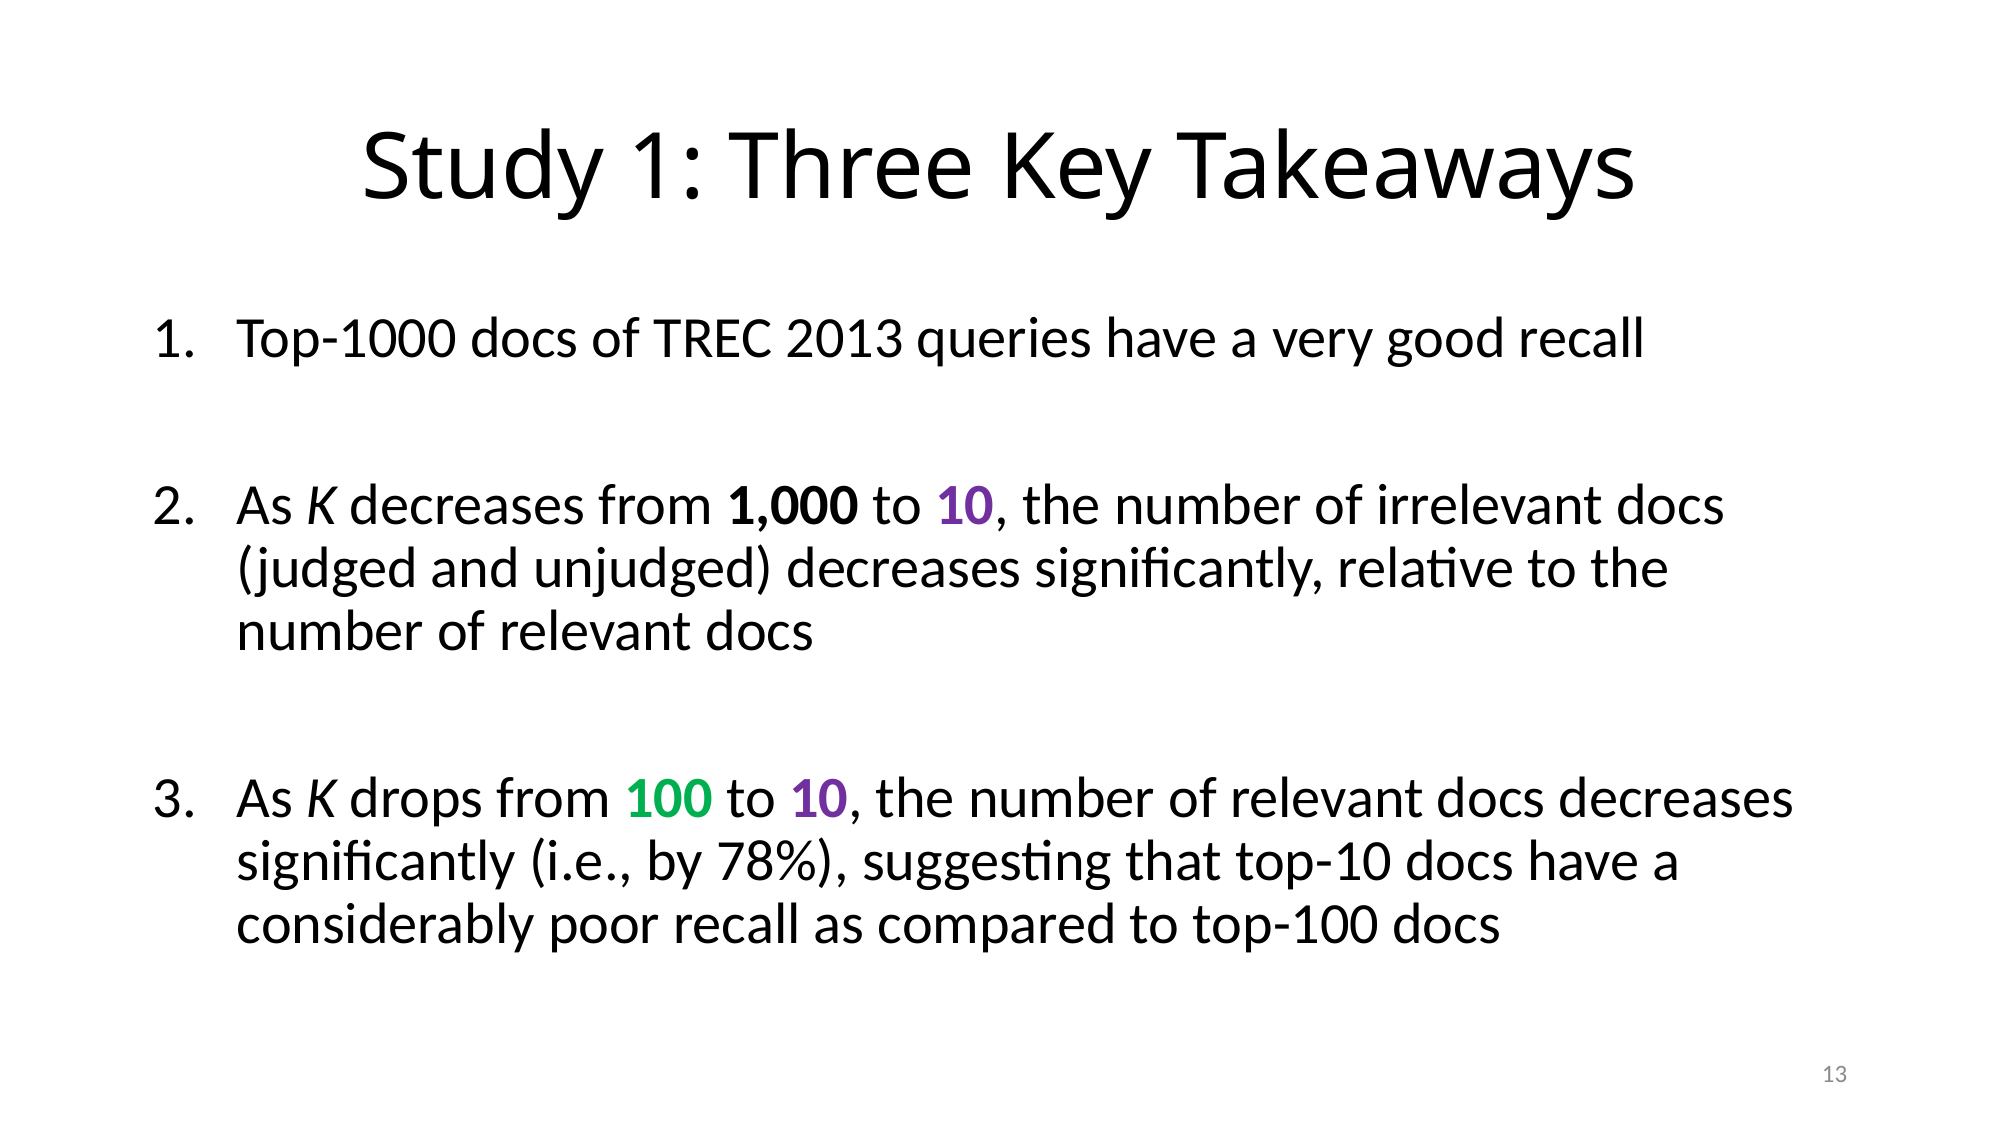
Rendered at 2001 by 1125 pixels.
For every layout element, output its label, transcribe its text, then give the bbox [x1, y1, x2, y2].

slide_number 13 [1412, 1042, 1863, 1103]
title Study 1: Three Key Takeaways [137, 59, 1863, 278]
list Top-1000 docs of TREC 2013 queries have a very good recall As K decreases from 1,000 to 10, the number of irrelevant docs (judged and unjudged) decreases significantly, relative to the number of relevant docs As K drops from 100 to 10, the number of relevant docs decreases significantly (i.e., by 78%), suggesting that top-10 docs have a considerably poor recall as compared to top-100 docs [137, 299, 1863, 1043]
